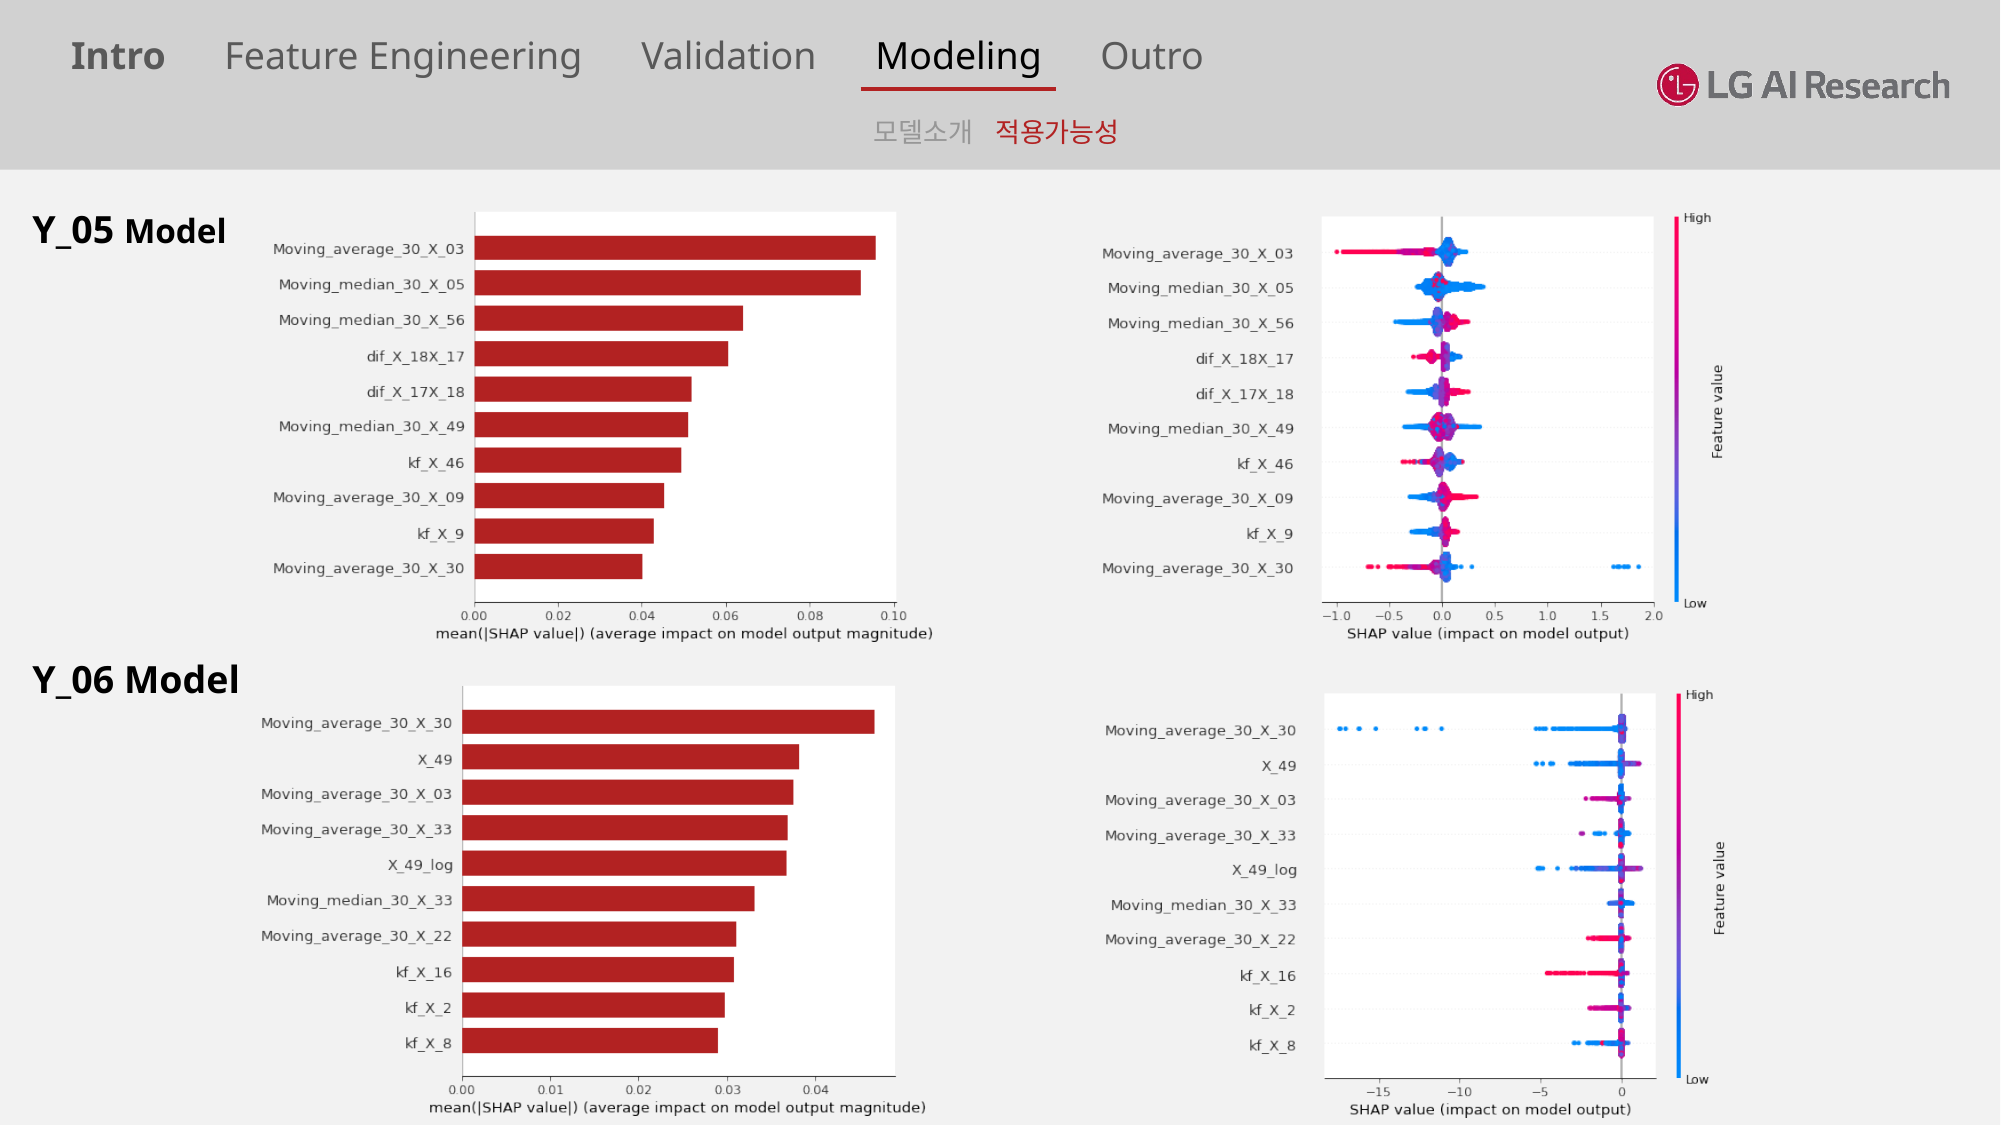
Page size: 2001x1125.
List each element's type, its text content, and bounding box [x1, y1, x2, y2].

text_box Y_06 Model [17, 648, 886, 709]
picture [1615, 0, 1991, 183]
text_box 모델소개 적용가능성 [859, 107, 1271, 156]
picture [253, 679, 934, 1123]
text_box Y_05 Model [17, 198, 886, 259]
picture [265, 205, 941, 649]
picture [1094, 205, 1735, 649]
picture [1097, 681, 1737, 1125]
text_box Intro Feature Engineering Validation Modeling Outro [56, 18, 1584, 97]
